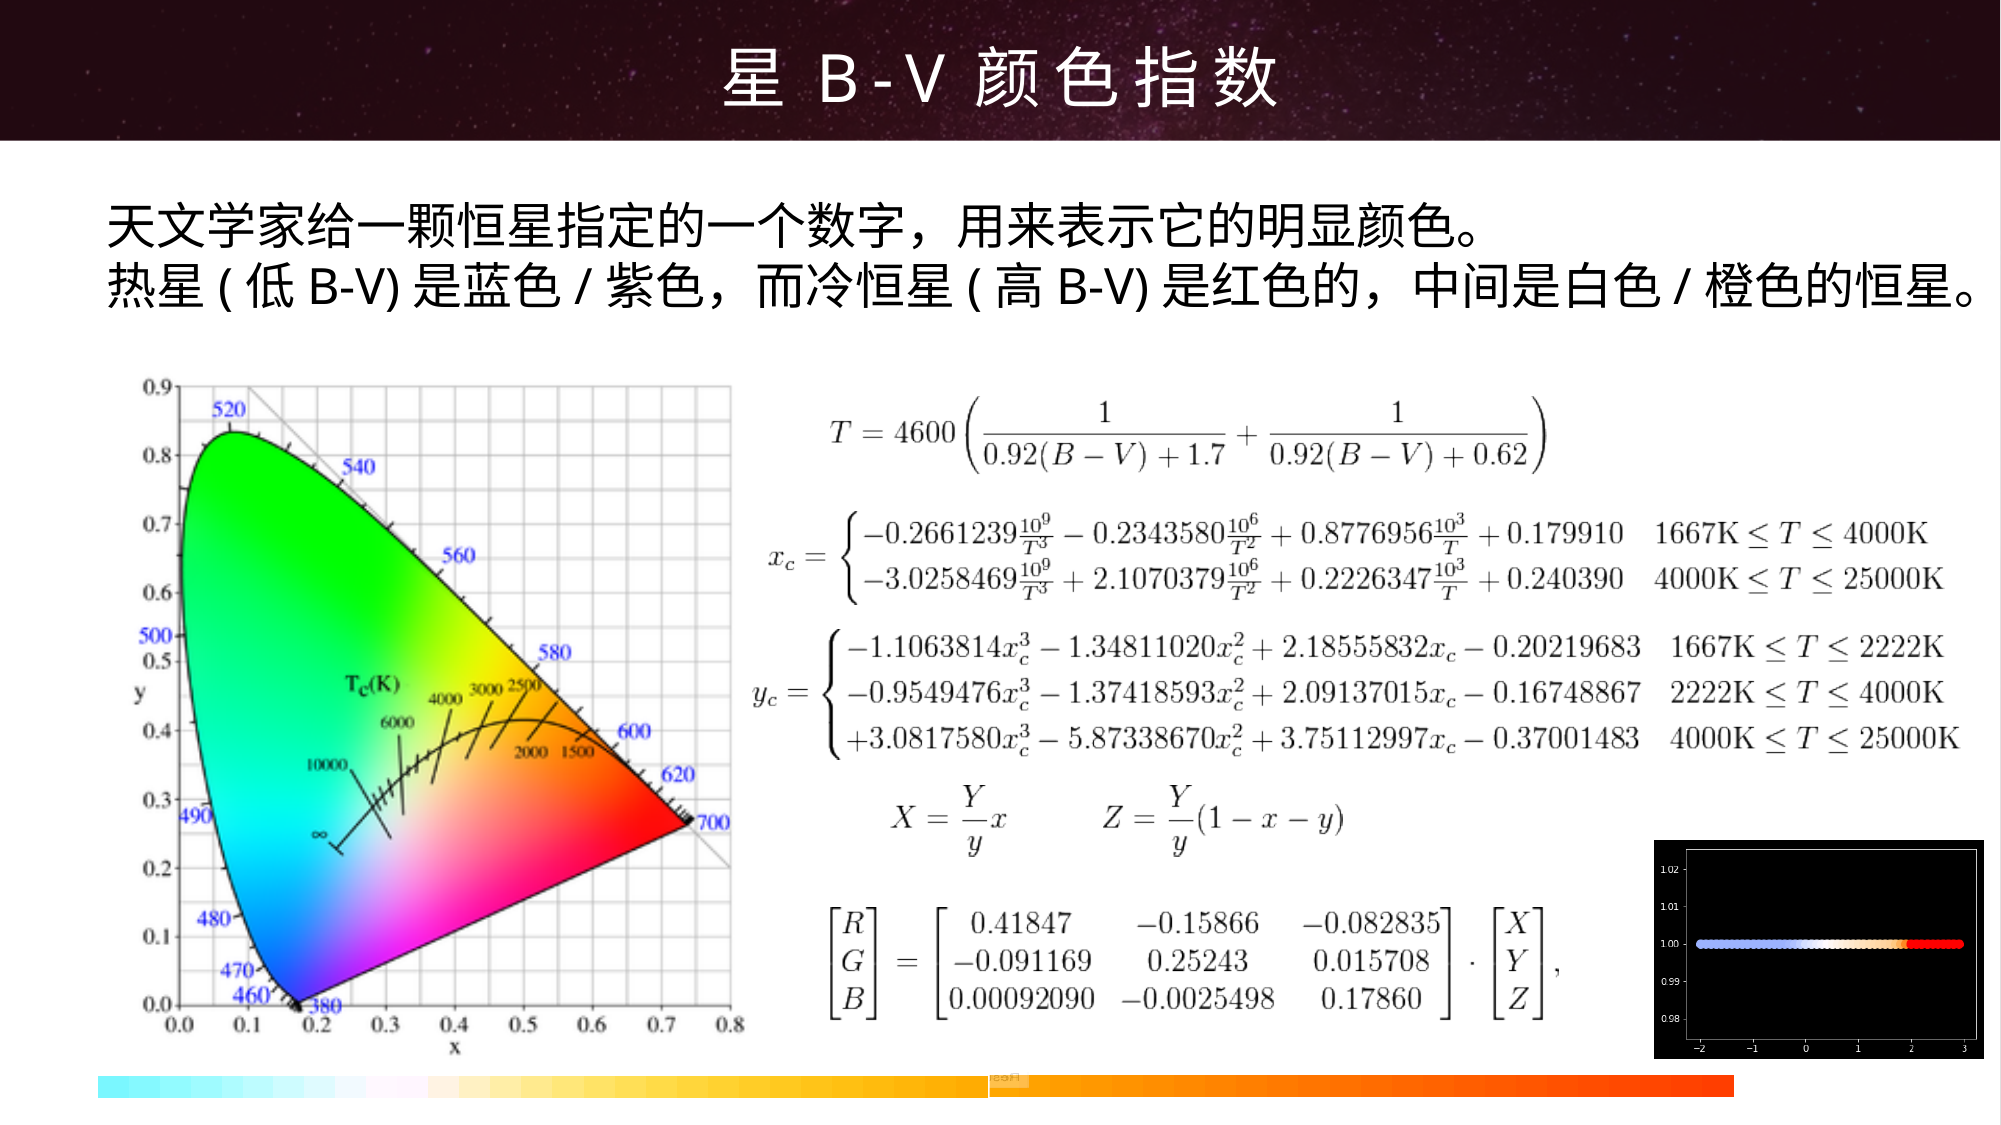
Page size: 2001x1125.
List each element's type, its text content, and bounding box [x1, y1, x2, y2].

picture [1103, 785, 1343, 857]
picture [830, 907, 1559, 1022]
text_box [66, 1071, 1739, 1100]
picture [830, 396, 1547, 477]
picture [1654, 840, 1984, 1059]
text_box 星B-V颜色指数 [516, 28, 1484, 186]
picture [752, 629, 1961, 760]
picture [768, 511, 1945, 605]
text_box 天文学家给一颗恒星指定的一个数字，用来表示它的明显颜色。 热星(低B-V)是蓝色/紫色，而冷恒星(高B-V)是红色的，中间是白色/橙色的恒星。 [91, 186, 1972, 322]
picture [125, 363, 751, 1066]
picture [890, 785, 1008, 857]
